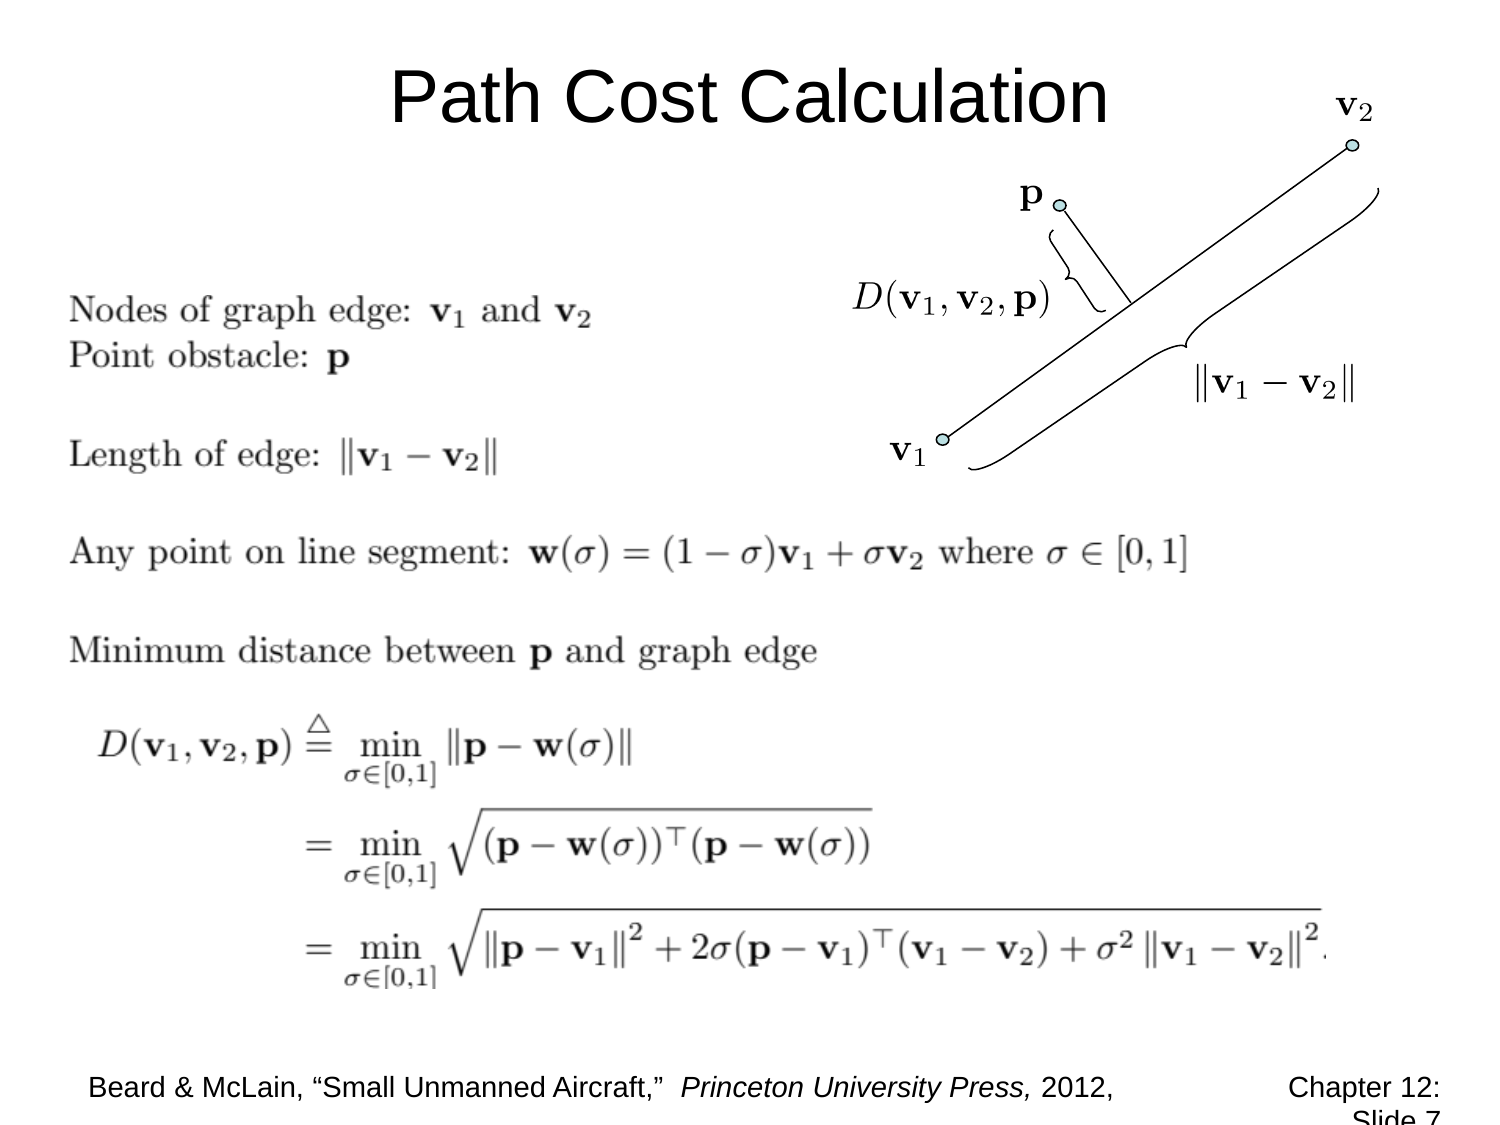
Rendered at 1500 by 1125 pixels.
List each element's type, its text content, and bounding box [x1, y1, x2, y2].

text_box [850, 95, 1428, 467]
picture [69, 294, 1327, 990]
title Path Cost Calculation [74, 39, 1426, 145]
